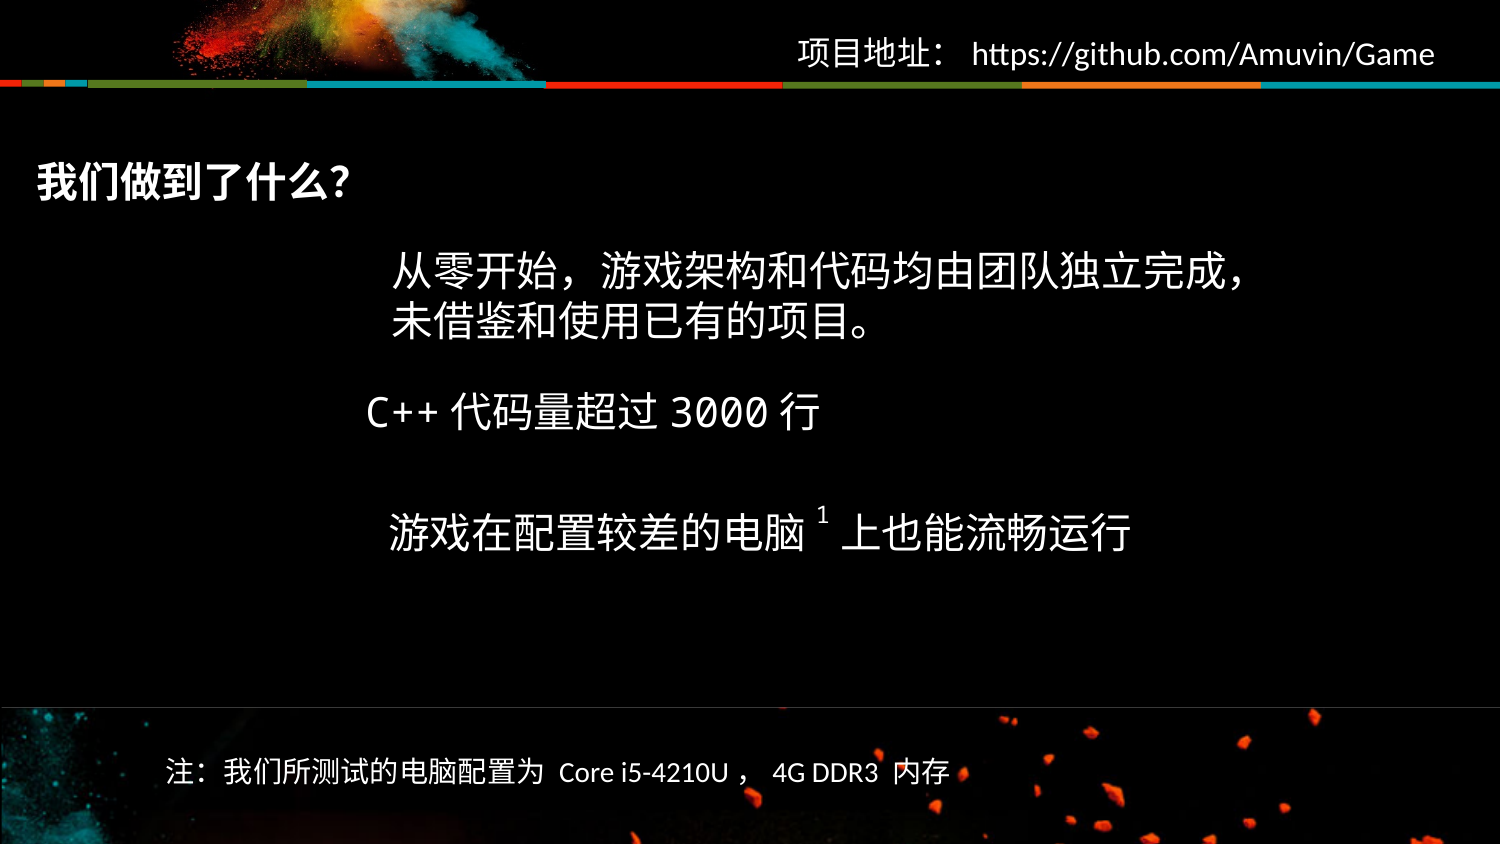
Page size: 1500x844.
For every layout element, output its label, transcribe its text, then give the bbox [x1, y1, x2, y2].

text_box 游戏在配置较差的电脑1上也能流畅运行 [373, 492, 1148, 565]
text_box C++代码量超过3000行 [350, 378, 836, 443]
text_box 我们做到了什么？ [0, 148, 448, 214]
text_box 从零开始，游戏架构和代码均由团队独立完成，未借鉴和使用已有的项目。 [376, 237, 1261, 353]
picture [1, 706, 1500, 844]
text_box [0, 0, 1500, 138]
